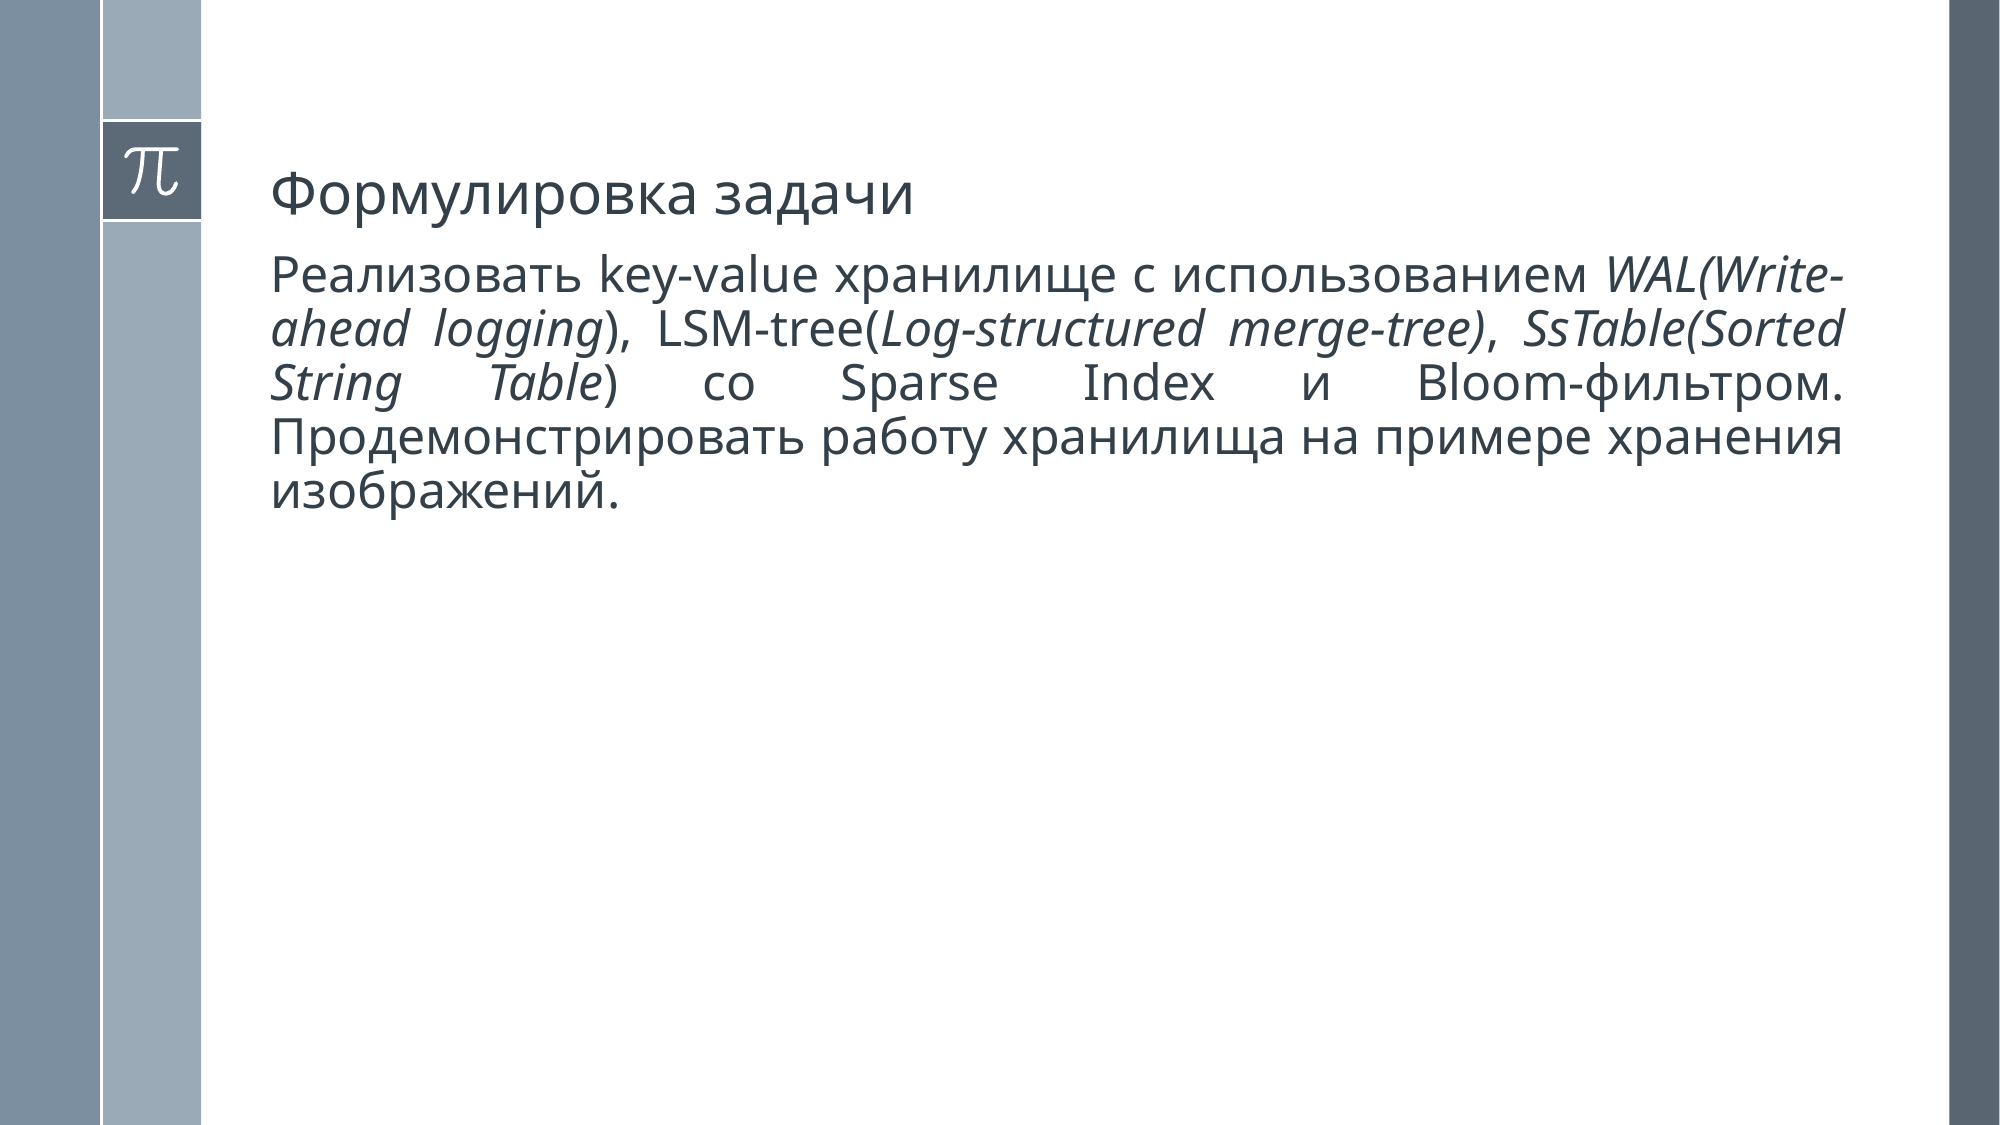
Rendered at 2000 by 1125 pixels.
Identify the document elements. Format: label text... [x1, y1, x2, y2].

text_box Формулировка задачи [255, 30, 1861, 235]
title Реализовать key-value хранилище с использованием WAL(Write-ahead logging), LSM-tree(Log-structured merge-tree), SsTable(Sorted String Table) со Sparse Index и Bloom-фильтром. Продемонстрировать работу хранилища на примере хранения изображений. [255, 420, 1861, 528]
